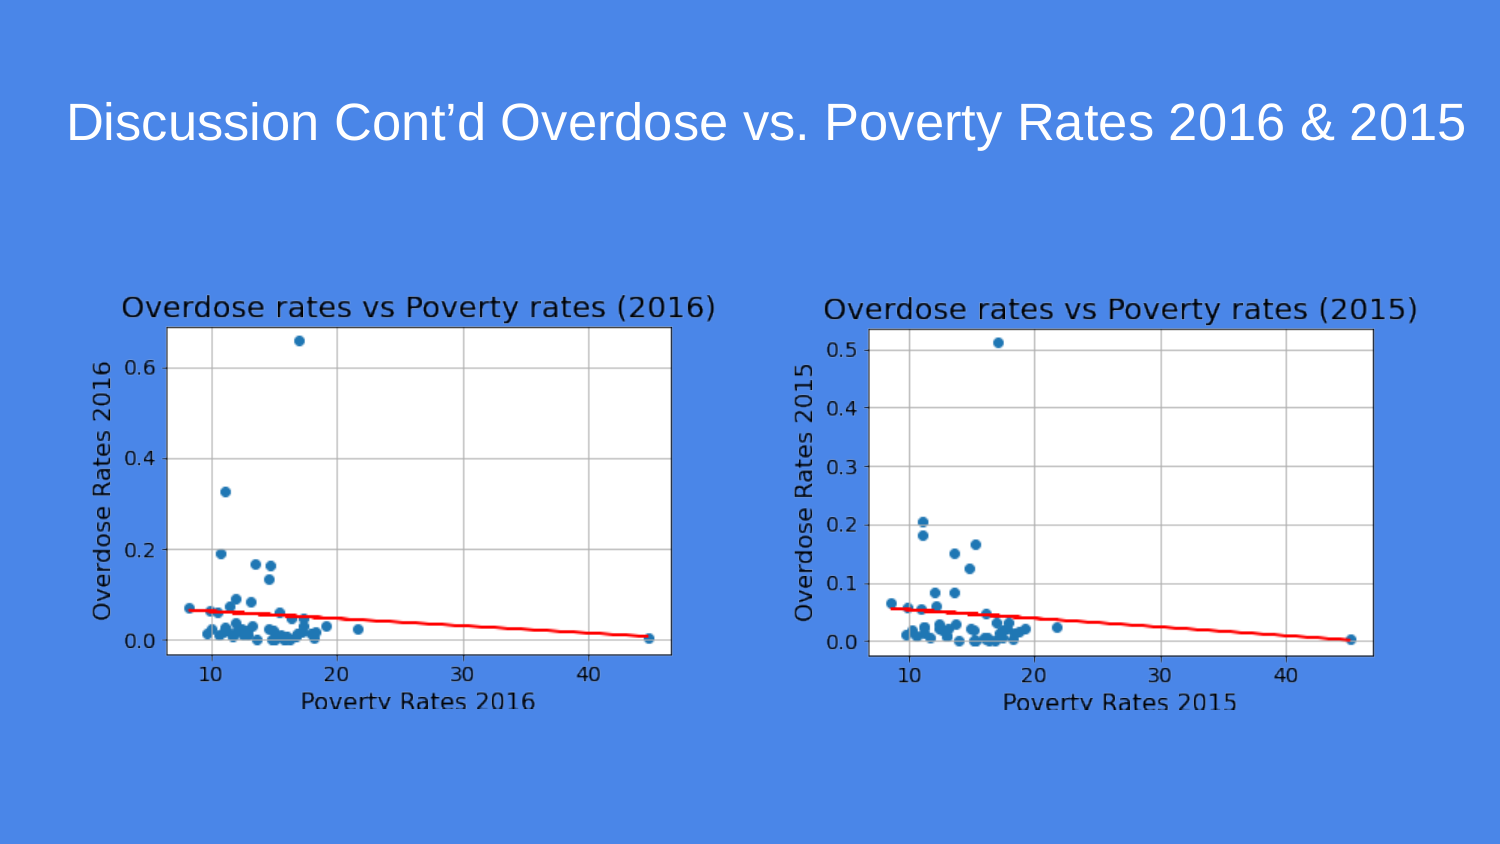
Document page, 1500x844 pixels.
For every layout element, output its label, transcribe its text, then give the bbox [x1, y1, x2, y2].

picture [787, 276, 1438, 710]
picture [85, 274, 737, 709]
title Discussion Cont’d Overdose vs. Poverty Rates 2016 & 2015 [51, 72, 1483, 167]
